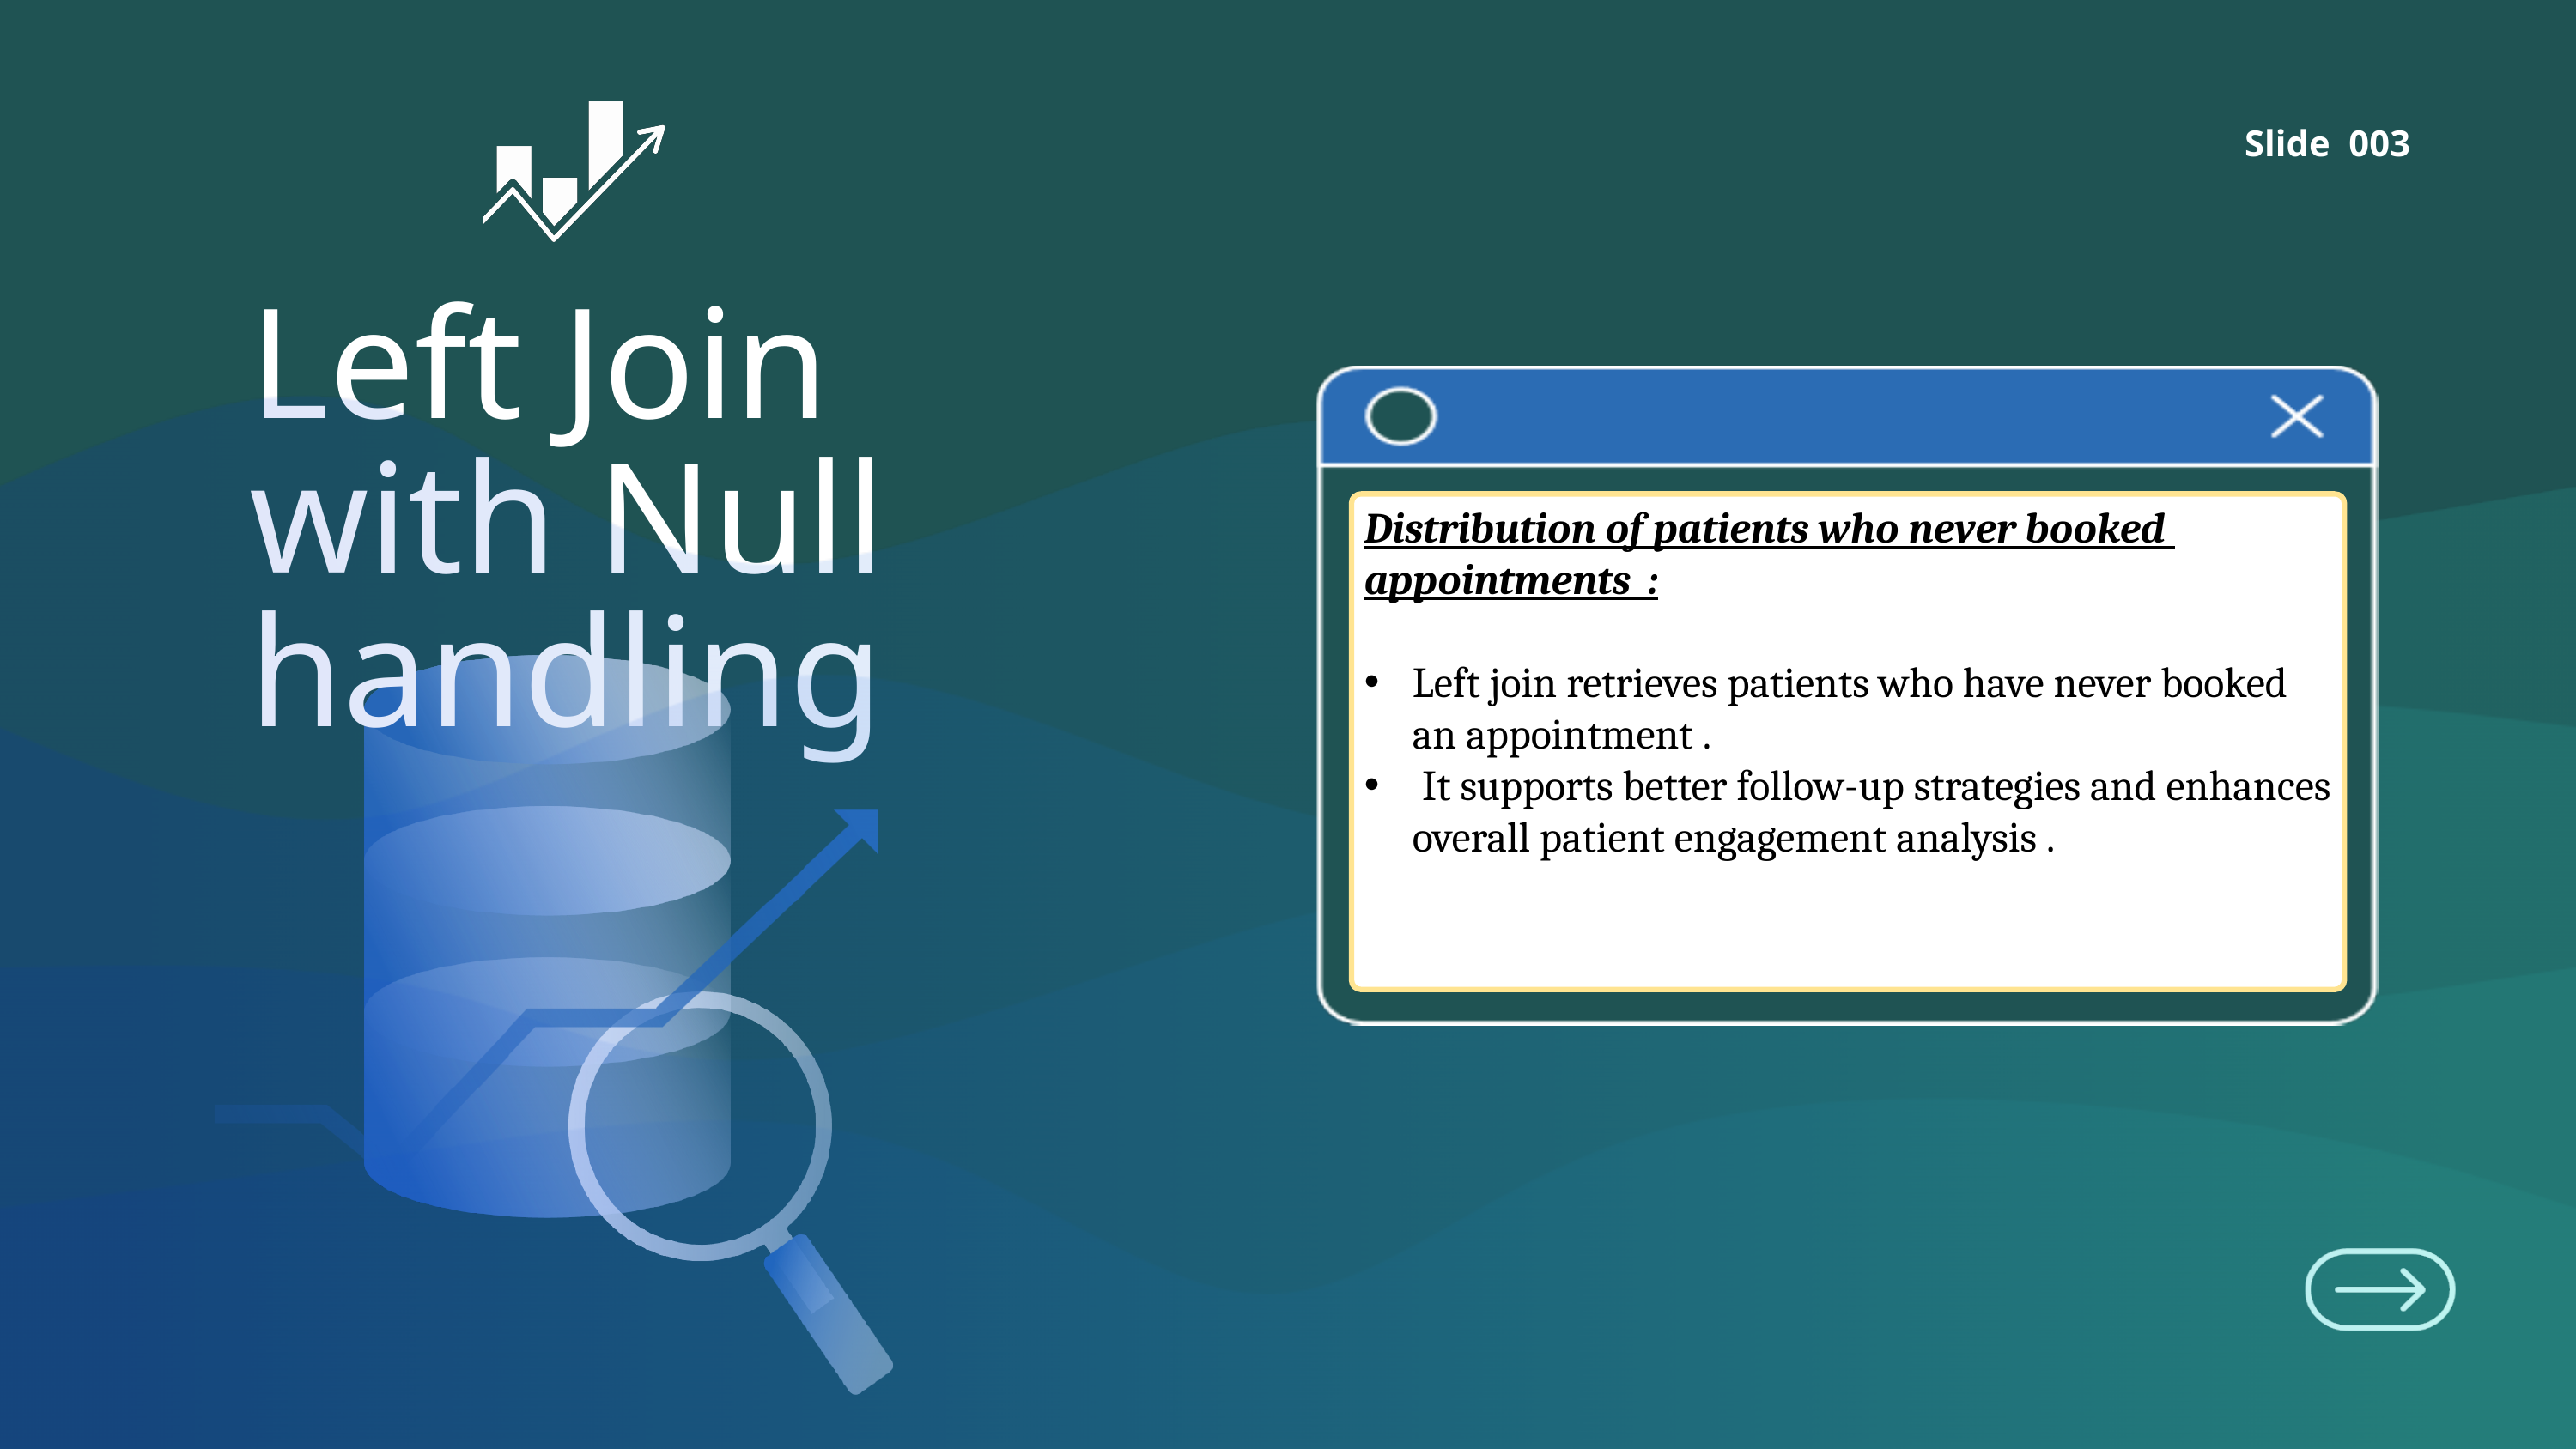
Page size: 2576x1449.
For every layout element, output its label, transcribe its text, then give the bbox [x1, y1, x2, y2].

text_box [1197, 305, 1941, 395]
text_box [0, 395, 2576, 1449]
text_box Distribution of patients who never booked appointments : Left join retrieves patients who have never booked an appointment . It supports better follow-up strategies and enhances overall patient engagement analysis . [1352, 494, 2345, 990]
text_box [1316, 366, 2379, 1026]
text_box Left Join with Null handling [249, 294, 1084, 395]
text_box [483, 101, 665, 242]
text_box Slide 003 [2245, 130, 2459, 164]
